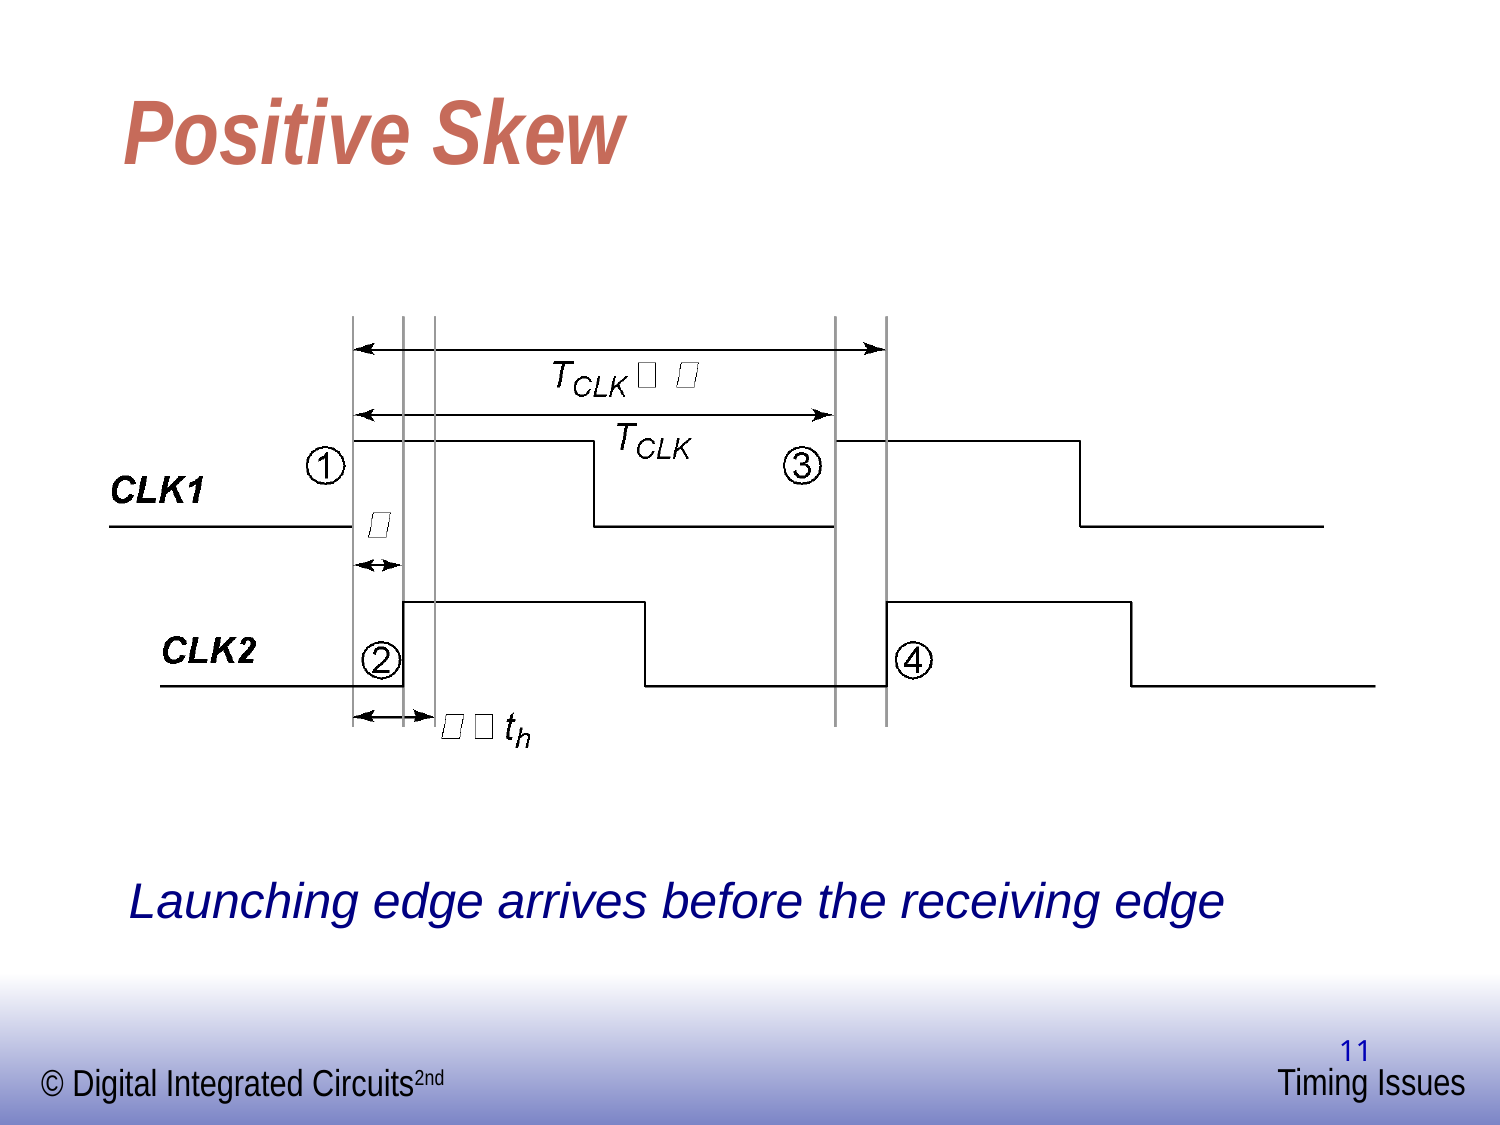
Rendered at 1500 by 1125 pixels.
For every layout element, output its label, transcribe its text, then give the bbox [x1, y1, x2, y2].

slide_number ‹#› [1074, 1025, 1388, 1100]
text_box Launching edge arrives before the receiving edge [113, 860, 1244, 936]
title Positive Skew [108, 72, 1384, 190]
picture [105, 313, 1379, 762]
